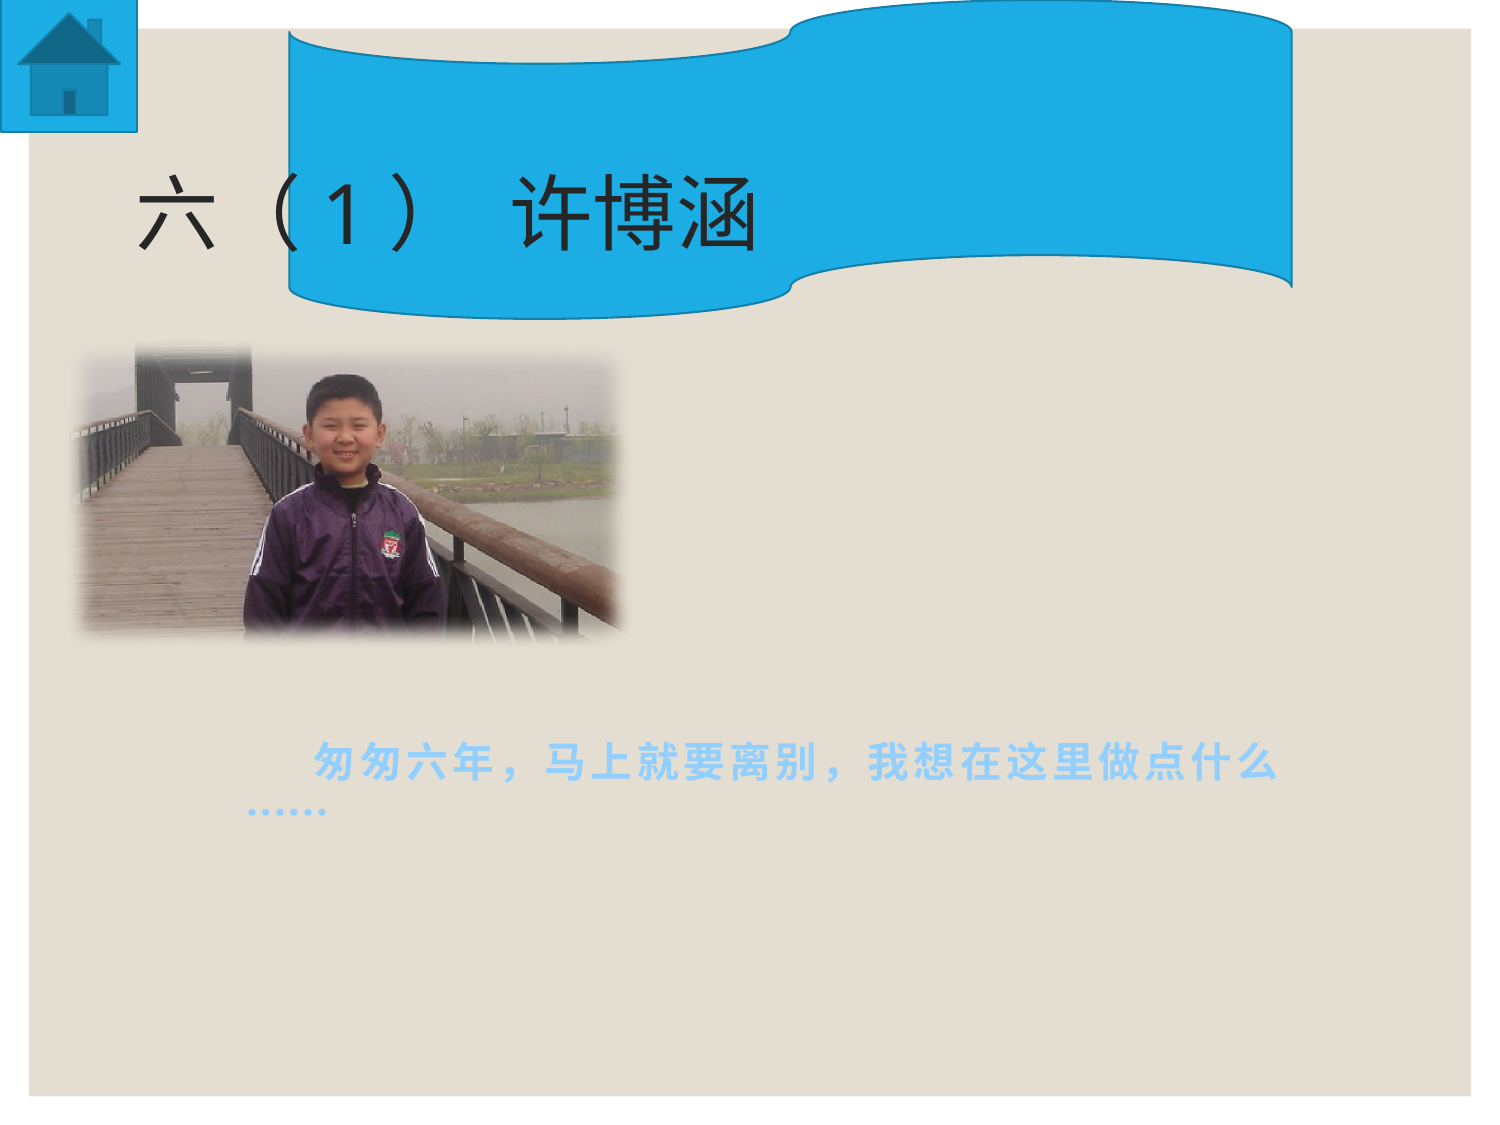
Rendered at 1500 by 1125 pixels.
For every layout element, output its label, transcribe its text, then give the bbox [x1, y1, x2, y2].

picture [64, 338, 633, 649]
text_box [0, 0, 138, 133]
list 致童鞋们 [120, 345, 1380, 990]
title 六（1） 许博涵 [120, 105, 1380, 331]
text_box 匆匆六年，马上就要离别，我想在这里做点什么······ [230, 727, 1306, 793]
text_box [288, 0, 1293, 105]
